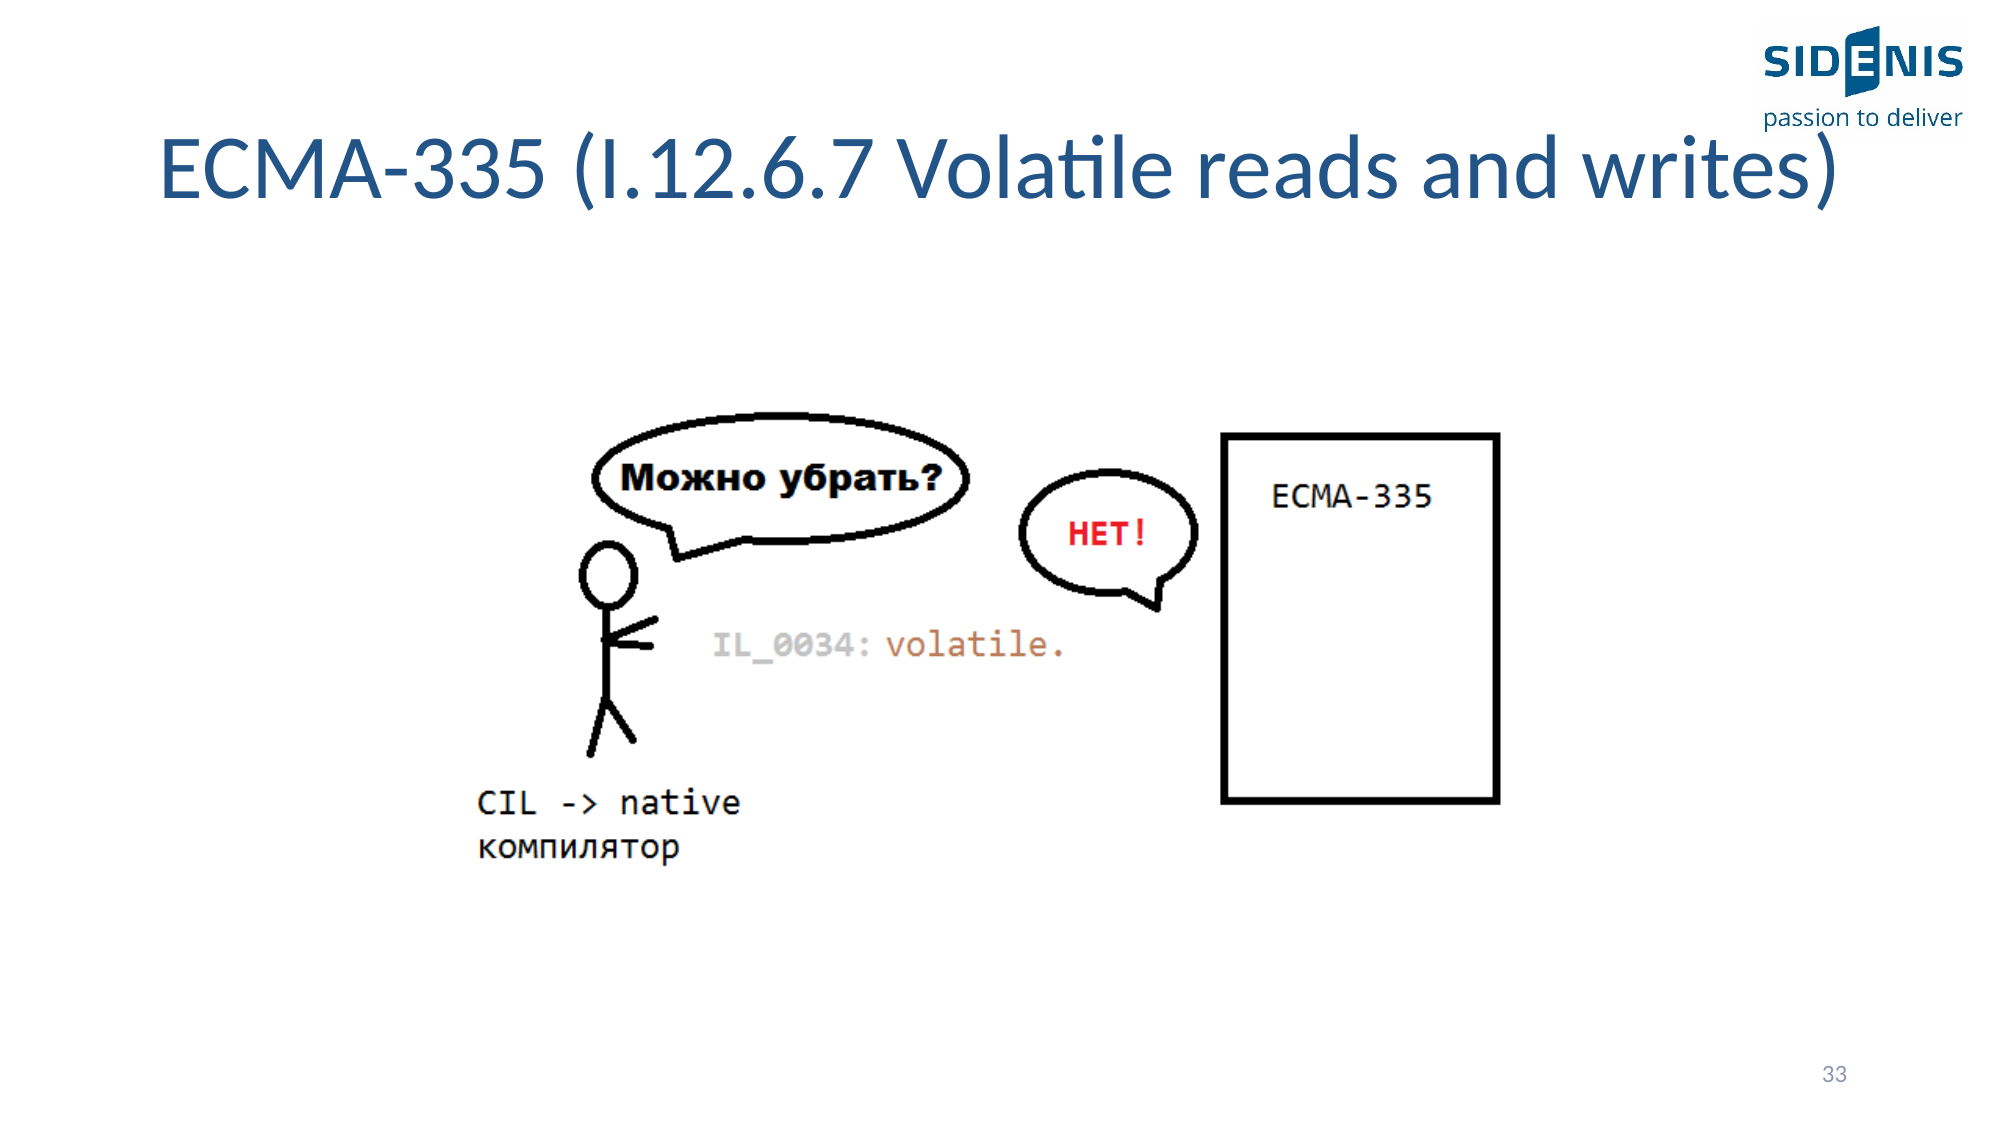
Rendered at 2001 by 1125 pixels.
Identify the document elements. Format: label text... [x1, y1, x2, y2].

picture [1757, 20, 1968, 139]
picture [457, 403, 1543, 910]
slide_number 33 [1412, 1042, 1863, 1103]
title ECMA-335 (I.12.6.7 Volatile reads and writes) [137, 59, 1863, 278]
